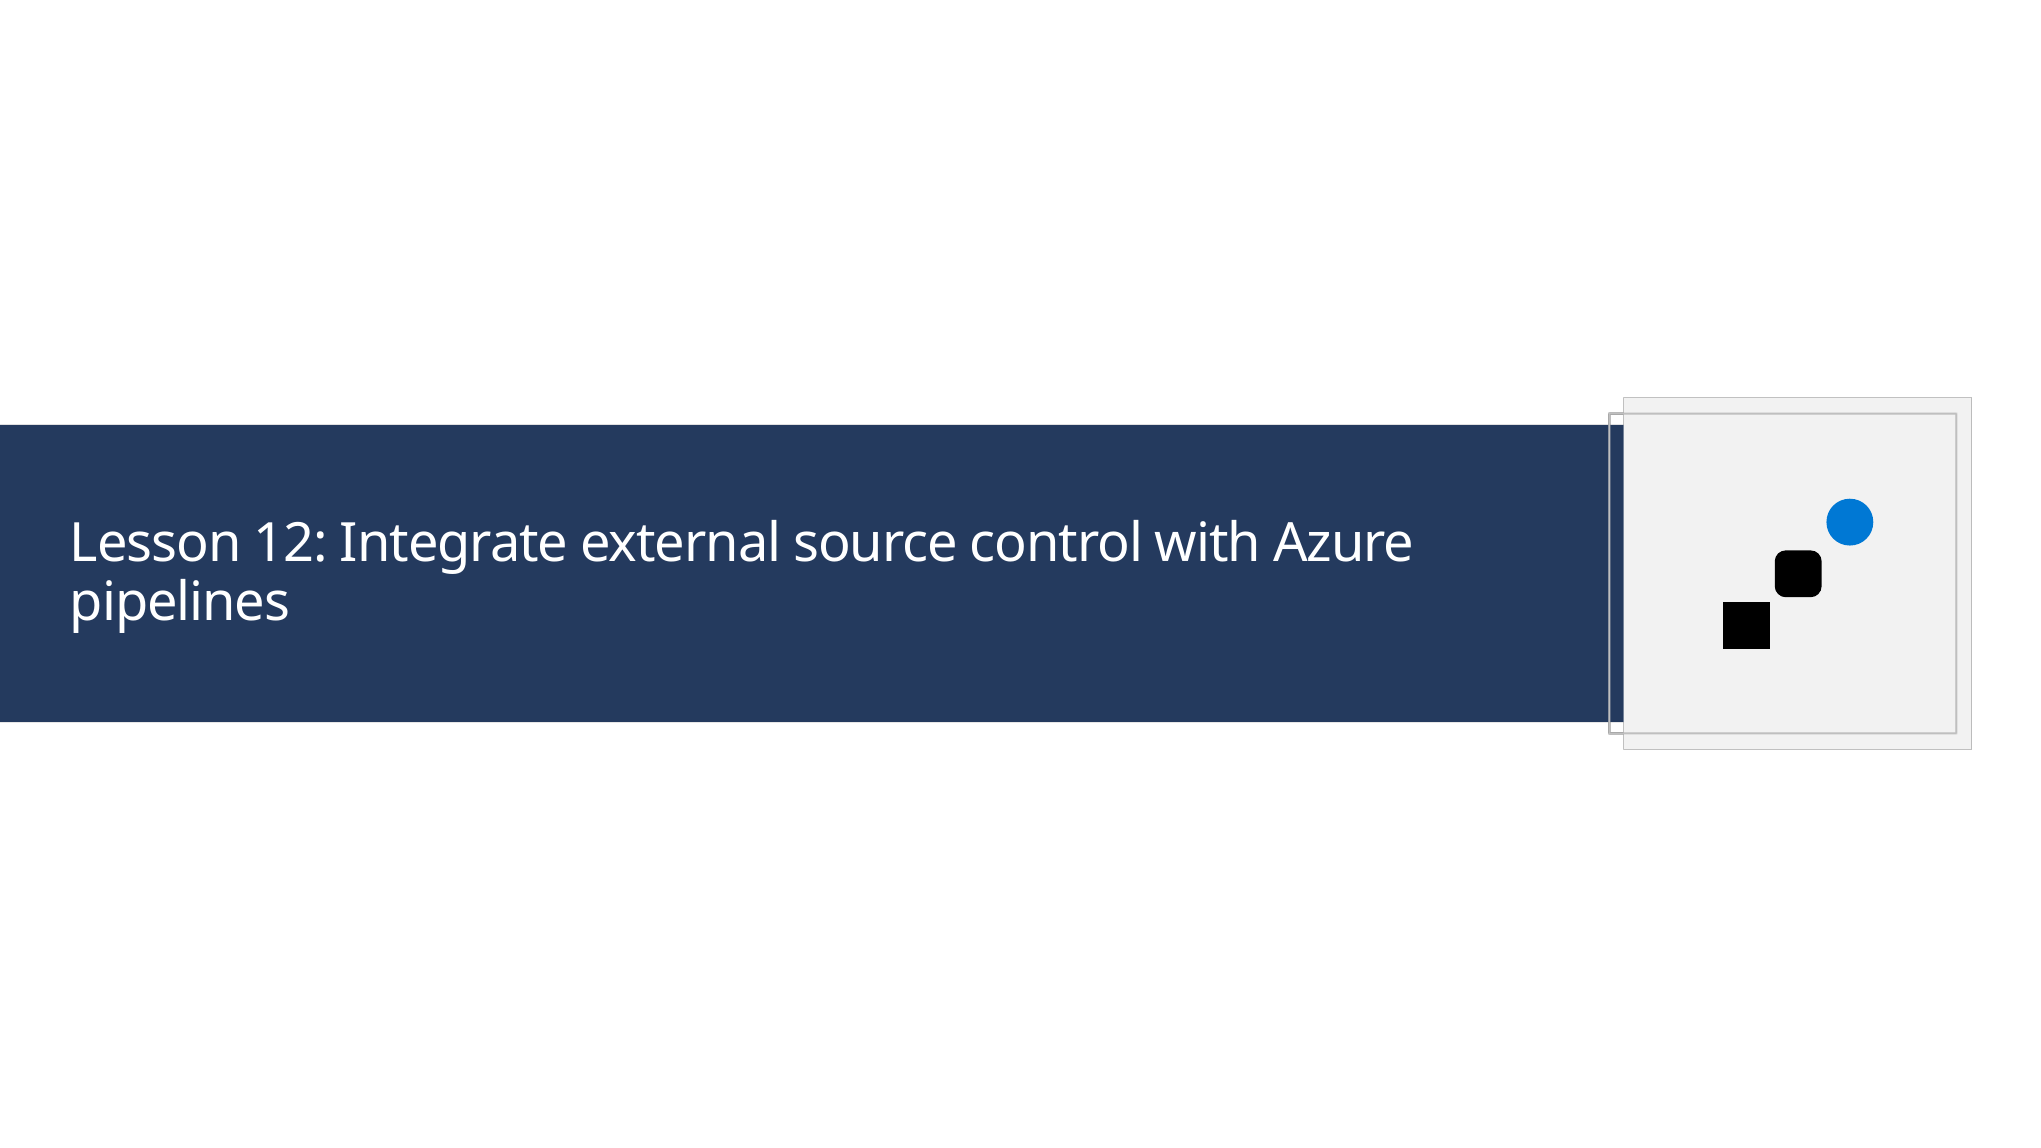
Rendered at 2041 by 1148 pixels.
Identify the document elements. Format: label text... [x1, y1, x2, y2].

title Lesson 12: Integrate external source control with Azure pipelines [70, 544, 1603, 604]
picture [0, 0, 2041, 1148]
